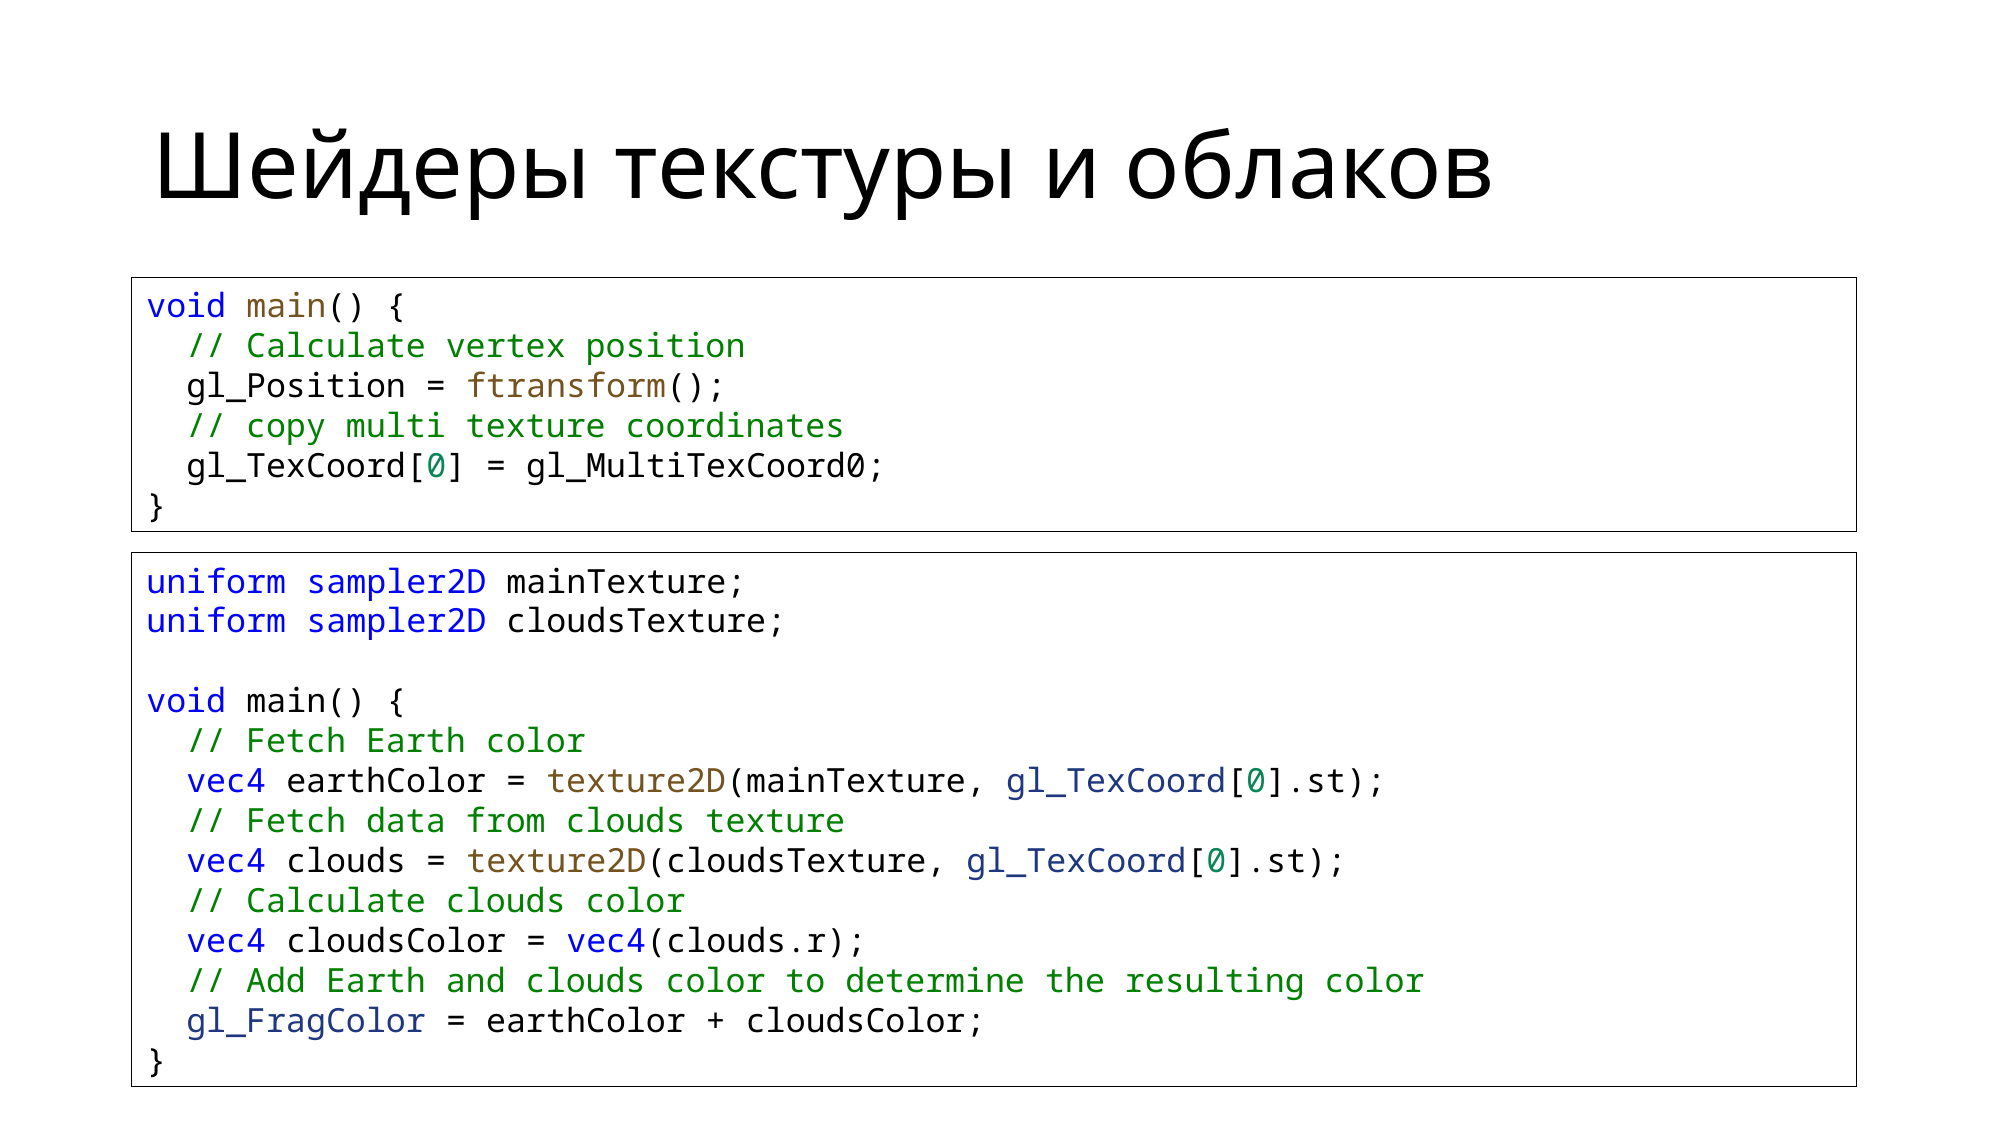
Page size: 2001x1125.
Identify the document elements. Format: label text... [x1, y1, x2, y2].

text_box uniform sampler2D mainTexture; uniform sampler2D cloudsTexture; void main() { // Fetch Earth color vec4 earthColor = texture2D(mainTexture, gl_TexCoord[0].st); // Fetch data from clouds texture vec4 clouds = texture2D(cloudsTexture, gl_TexCoord[0].st); // Calculate clouds color vec4 cloudsColor = vec4(clouds.r); // Add Earth and clouds color to determine the resulting color gl_FragColor = earthColor + cloudsColor; } [131, 552, 1857, 1087]
text_box void main() { // Calculate vertex position gl_Position = ftransform(); // copy multi texture coordinates gl_TexCoord[0] = gl_MultiTexCoord0; } [131, 277, 1857, 532]
title Шейдеры текстуры и облаков [137, 59, 1863, 278]
